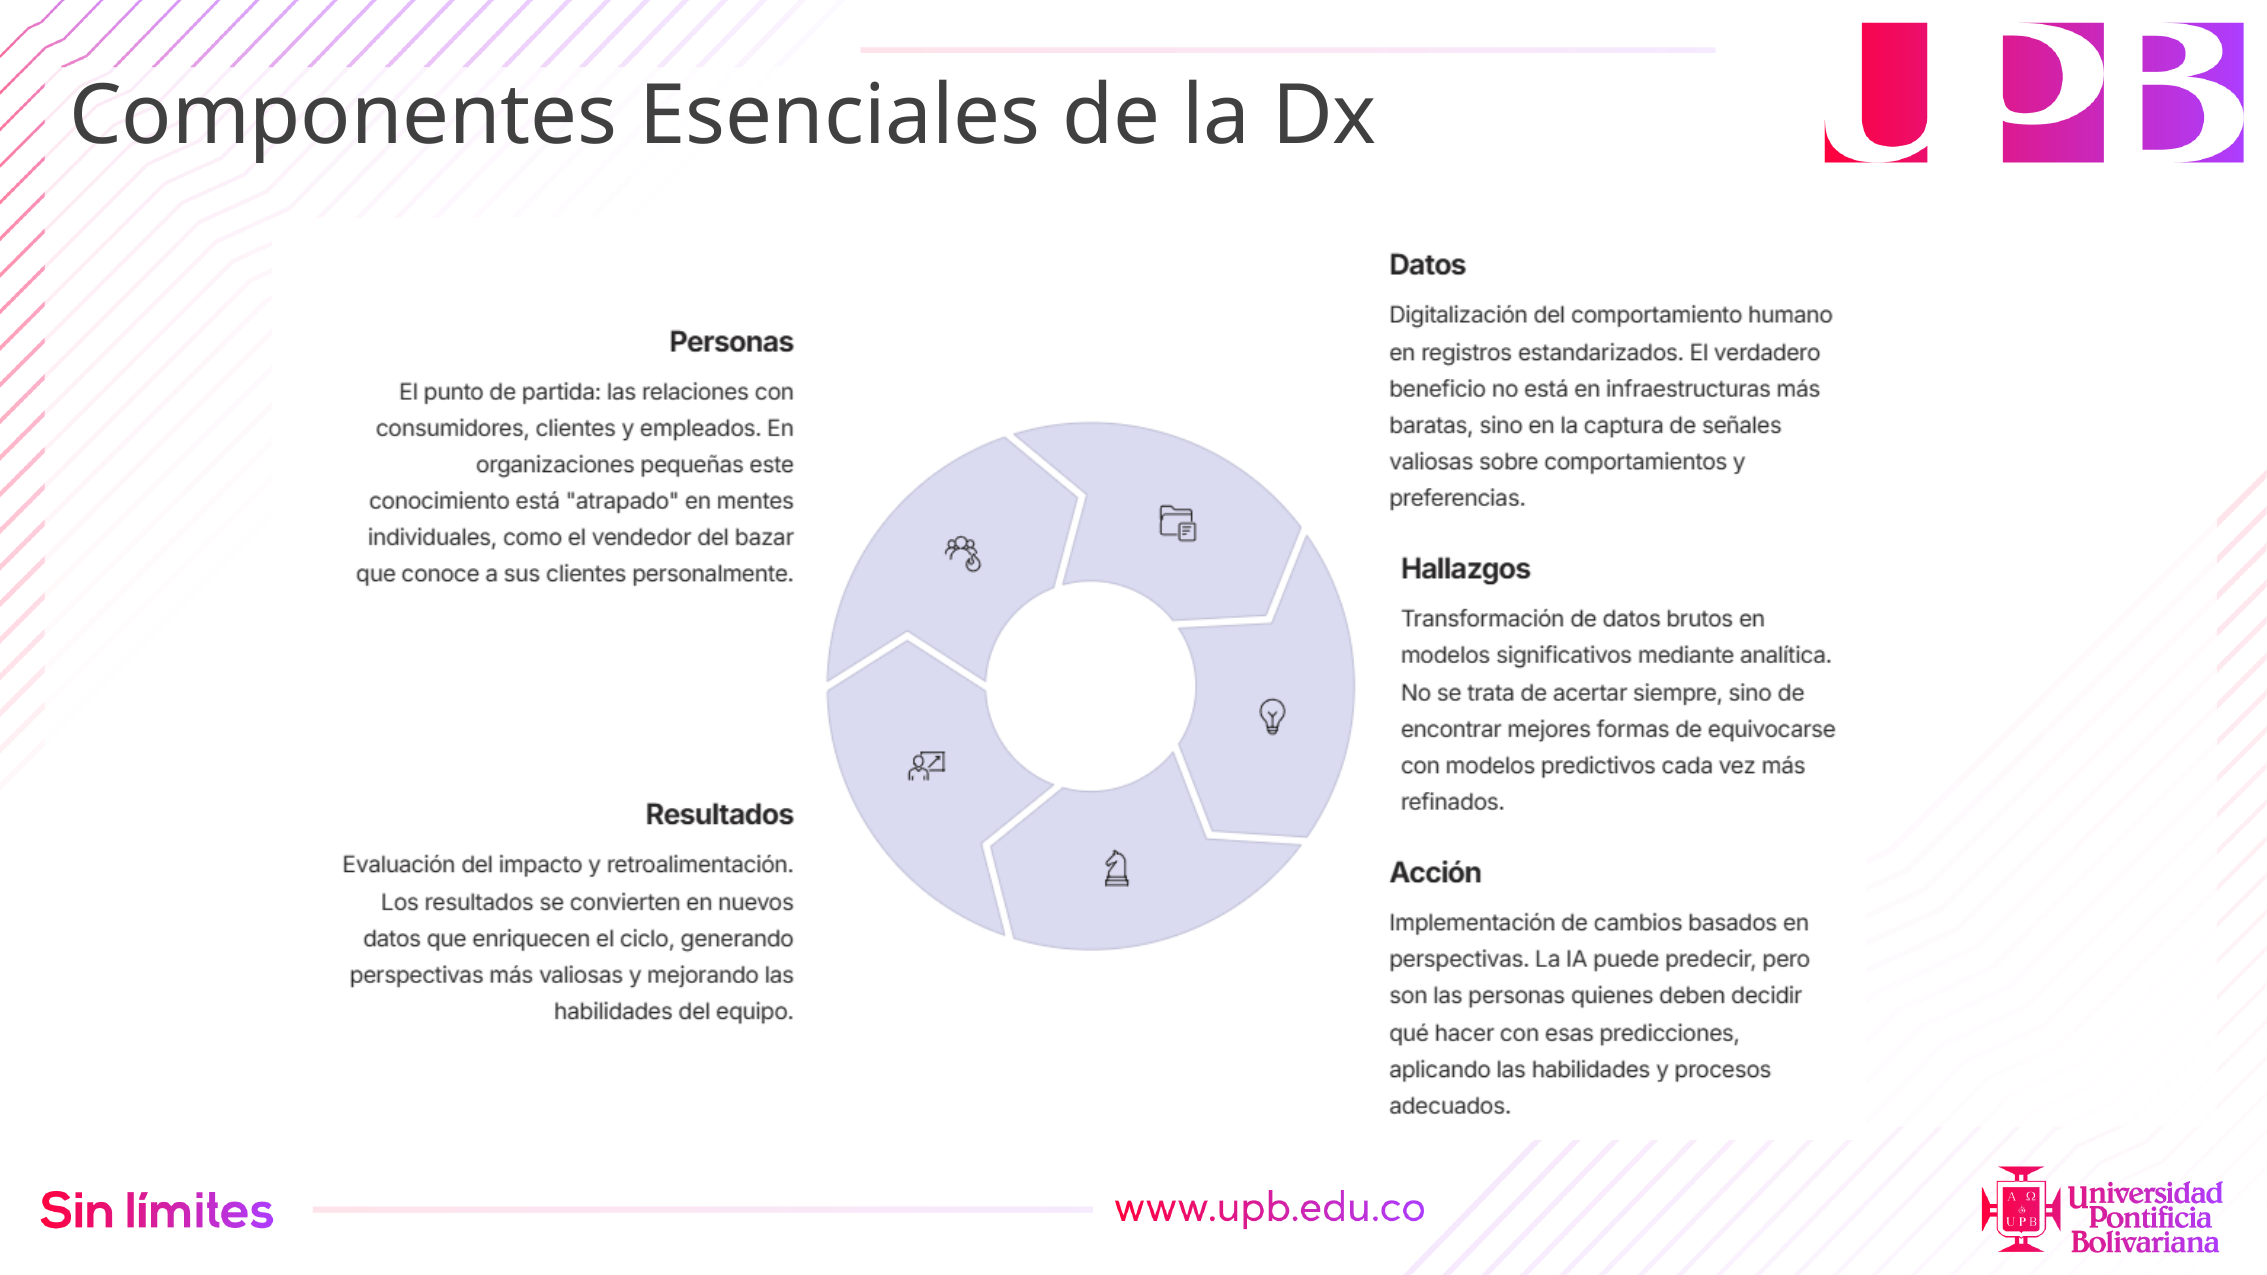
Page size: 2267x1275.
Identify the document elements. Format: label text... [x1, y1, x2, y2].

picture [0, 0, 2267, 1275]
text_box Componentes Esenciales de la Dx [54, 64, 1773, 186]
